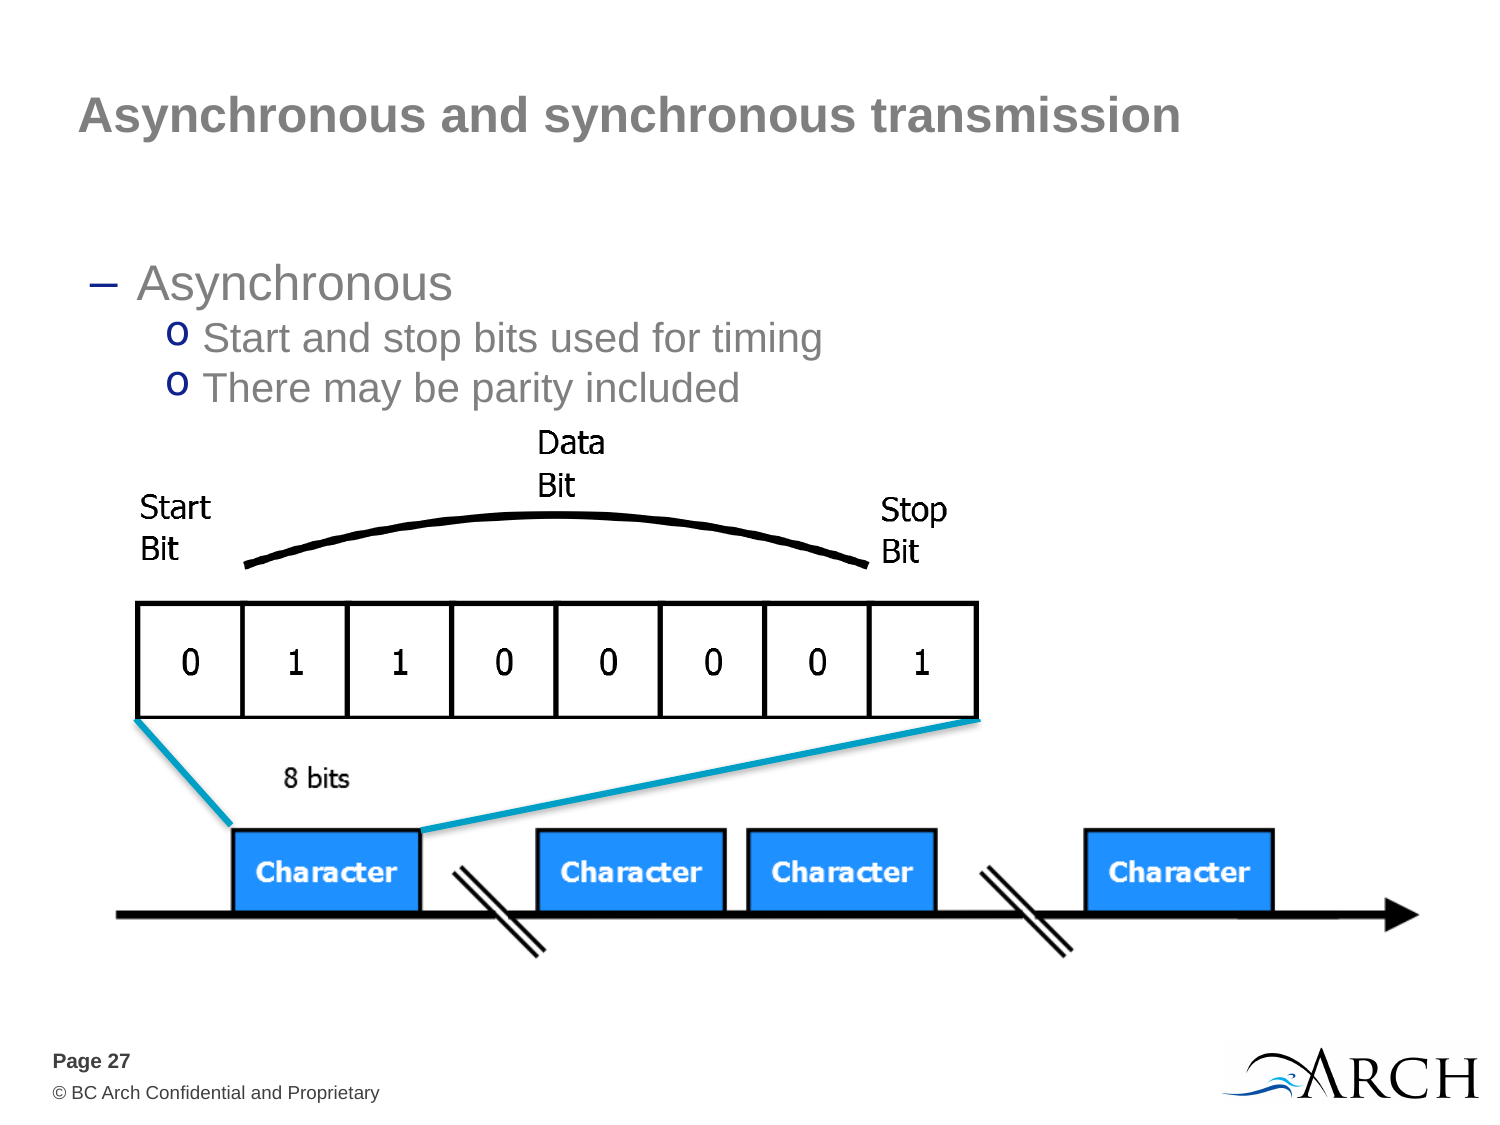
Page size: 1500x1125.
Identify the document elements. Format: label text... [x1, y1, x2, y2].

picture [111, 760, 1432, 961]
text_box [135, 726, 232, 826]
picture [135, 420, 981, 719]
title Asynchronous and synchronous transmission [62, 62, 1413, 163]
list Asynchronous Start and stop bits used for timing There may be parity included ATM, ADSL and Serial use this method [0, 243, 1164, 941]
picture [1220, 1039, 1485, 1108]
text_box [420, 725, 981, 831]
